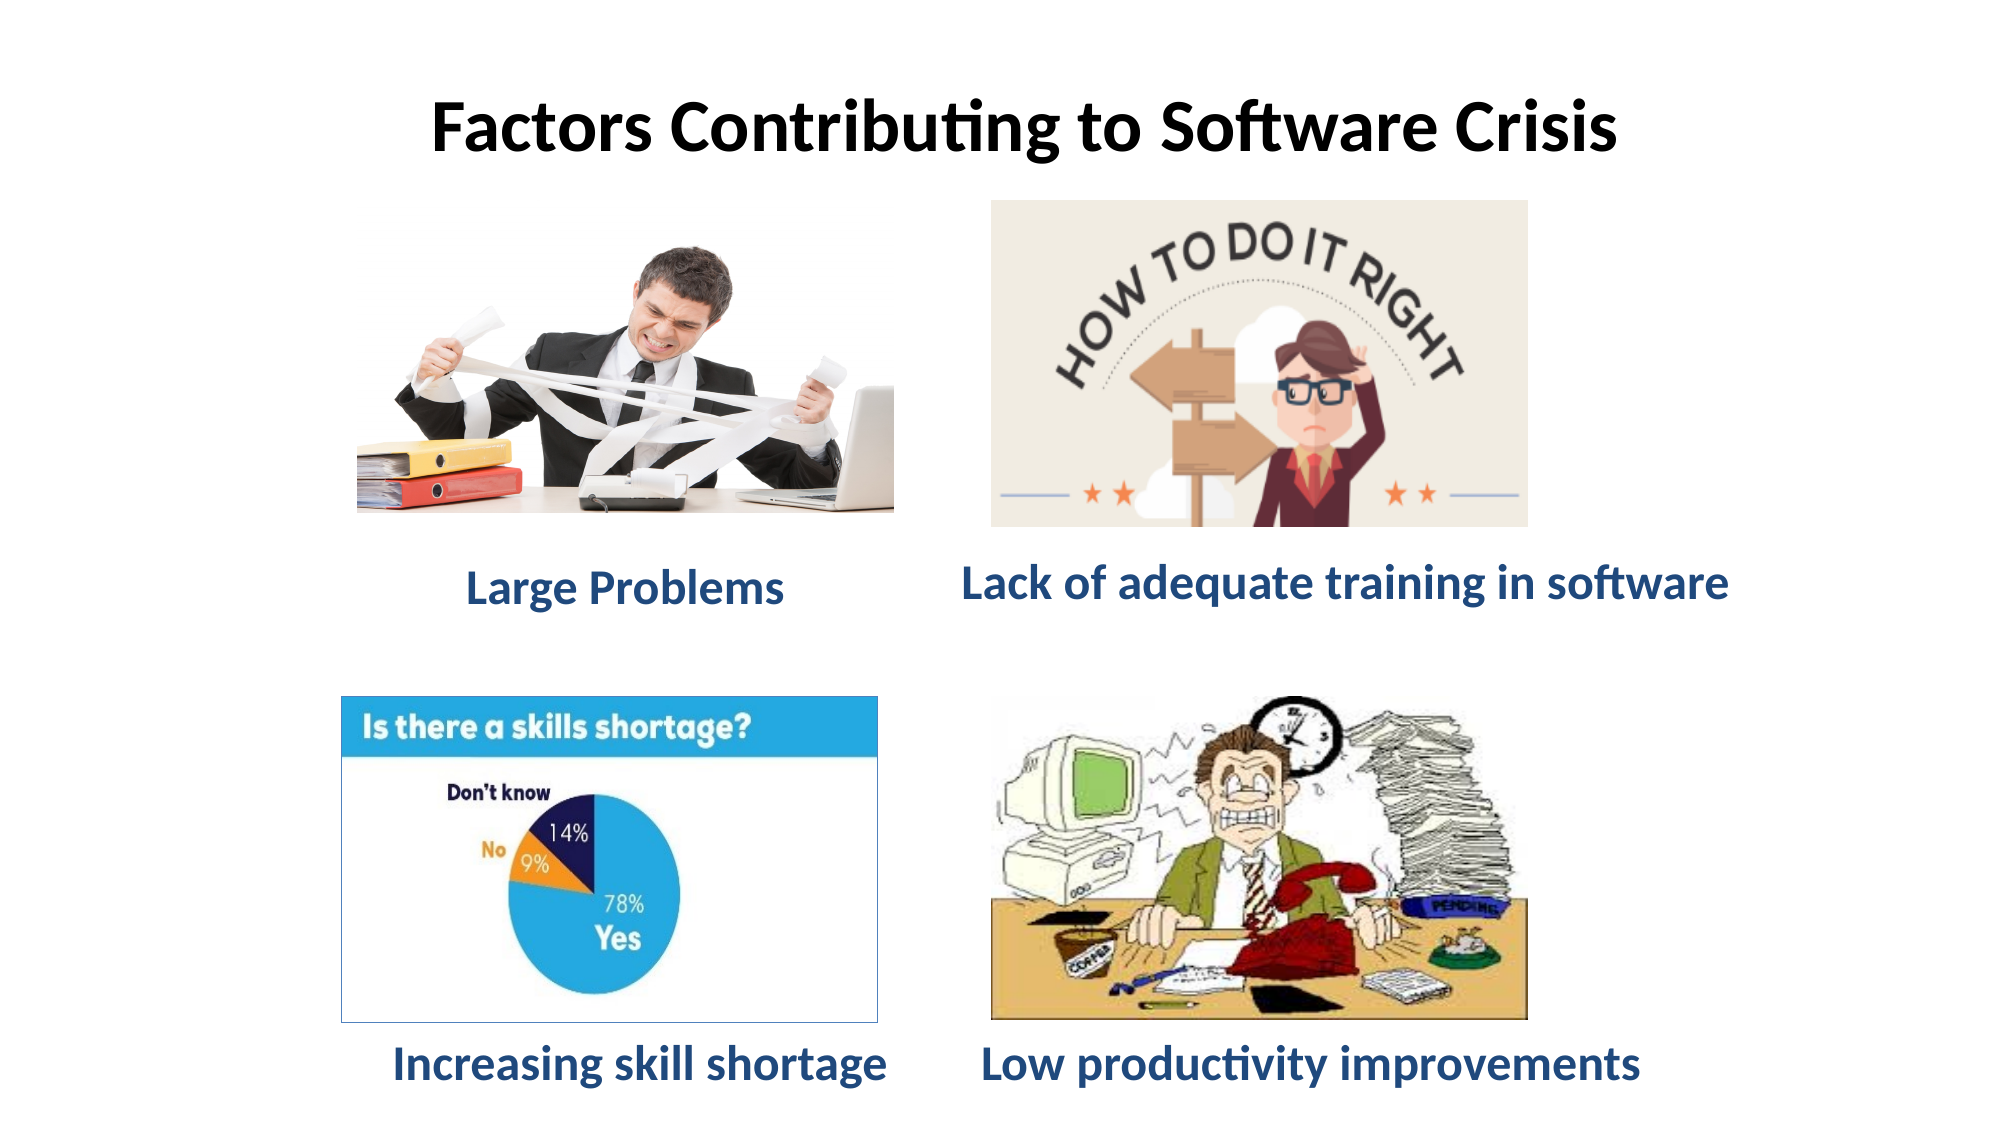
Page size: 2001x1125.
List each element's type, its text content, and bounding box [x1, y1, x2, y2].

text_box Lack of adequate training in software [946, 542, 1746, 618]
text_box Low productivity improvements [966, 1022, 1657, 1098]
picture [990, 696, 1528, 1021]
text_box Large Problems [451, 547, 800, 622]
picture [341, 696, 878, 1023]
title Factors Contributing to Software Crisis [338, 76, 1713, 168]
text_box Increasing skill shortage [377, 1022, 904, 1098]
picture [990, 200, 1528, 527]
picture [357, 200, 894, 513]
